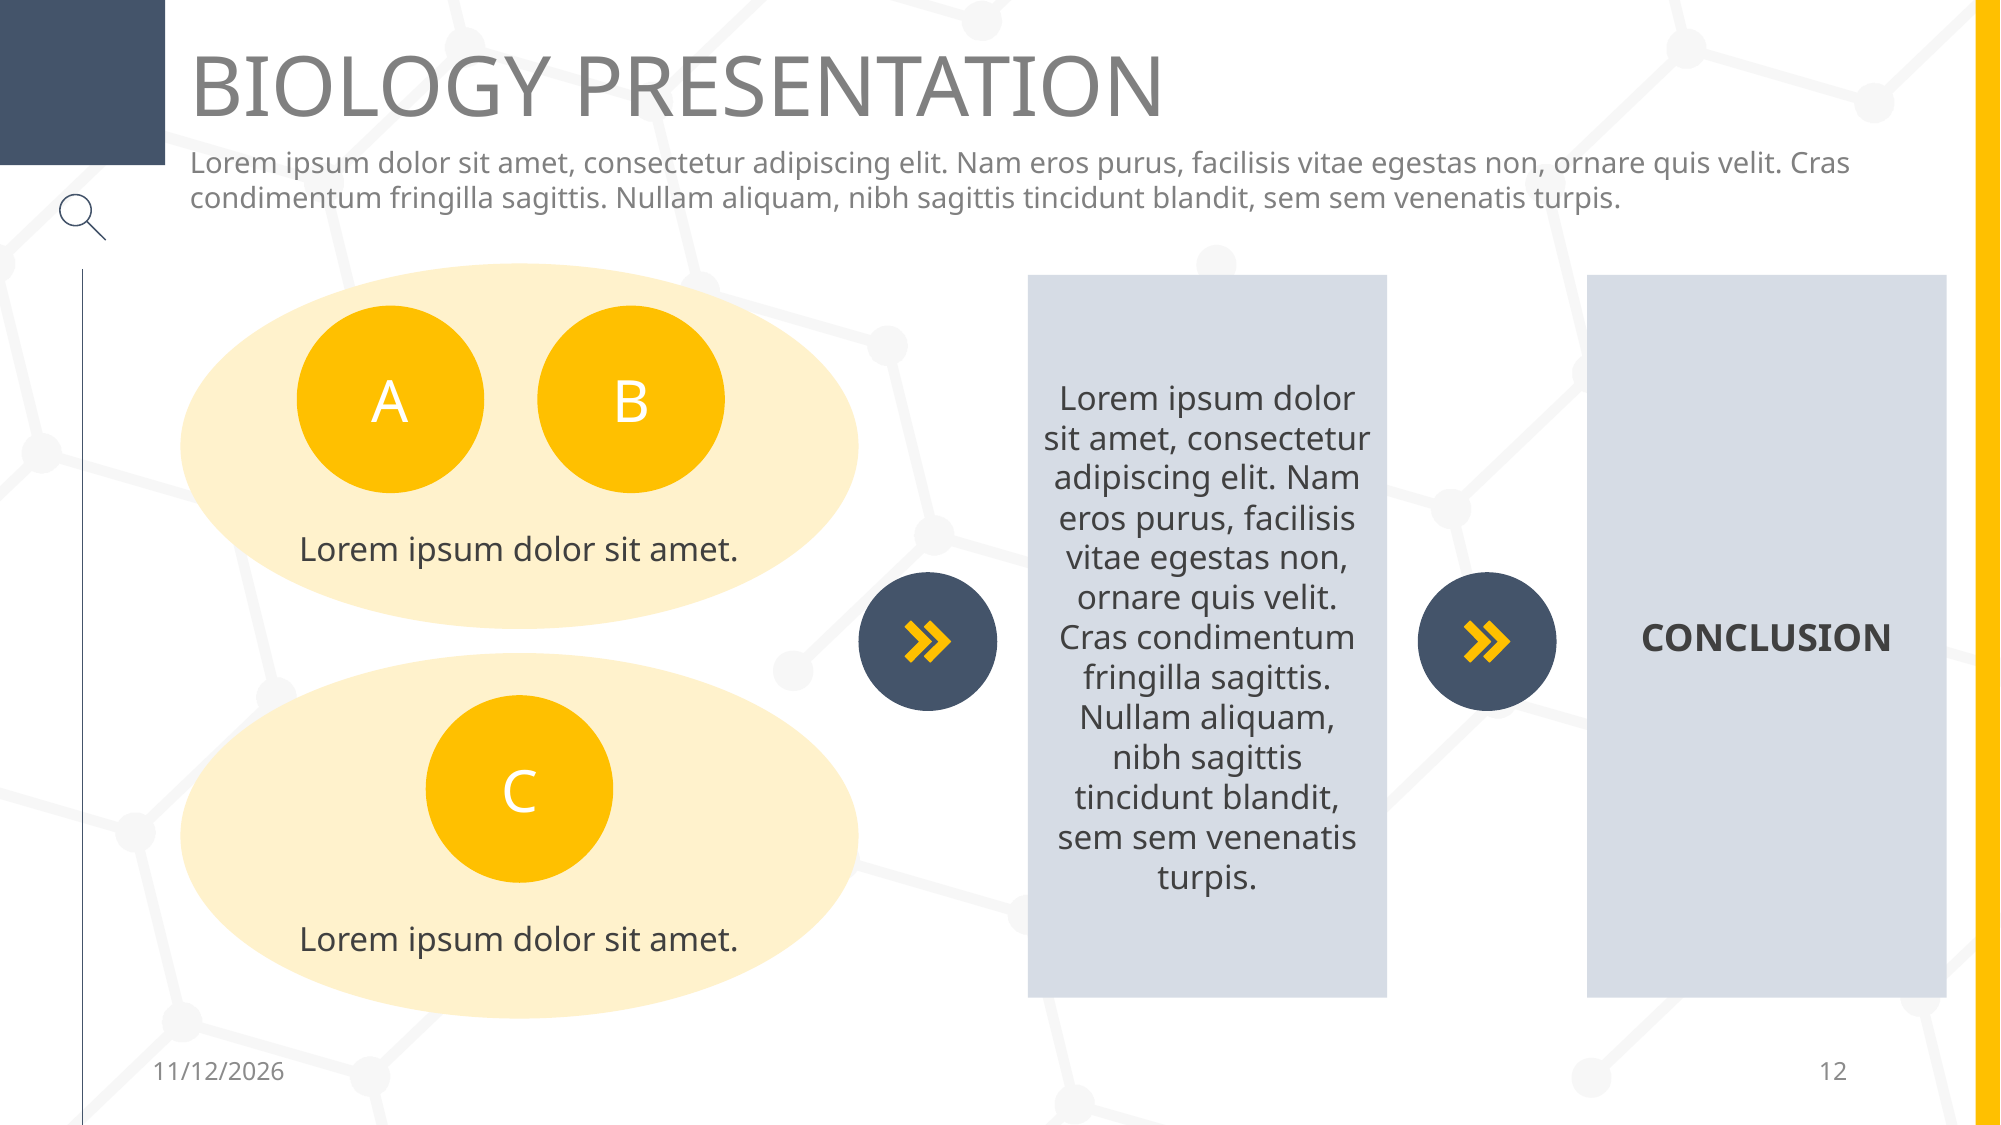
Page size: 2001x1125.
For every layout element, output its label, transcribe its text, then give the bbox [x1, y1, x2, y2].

text_box BIOLOGY PRESENTATION [189, 32, 1917, 133]
text_box Lorem ipsum dolor sit amet, consectetur adipiscing elit. Nam eros purus, facilisis vitae egestas non, ornare quis velit. Cras condimentum fringilla sagittis. Nullam aliquam, nibh sagittis tincidunt blandit, sem sem venenatis turpis. [189, 144, 1917, 215]
text_box B [536, 304, 726, 495]
text_box Lorem ipsum dolor sit amet. [179, 262, 860, 631]
text_box CONCLUSION [1586, 274, 1948, 999]
slide_number 12 [1412, 1042, 1863, 1103]
text_box C [424, 694, 615, 884]
text_box A [295, 304, 486, 495]
text_box Lorem ipsum dolor sit amet, consectetur adipiscing elit. Nam eros purus, facilisis vitae egestas non, ornare quis velit. Cras condimentum fringilla sagittis. Nullam aliquam, nibh sagittis tincidunt blandit, sem sem venenatis turpis. [1027, 274, 1388, 999]
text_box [1417, 572, 1557, 711]
text_box Lorem ipsum dolor sit amet. [179, 651, 860, 1020]
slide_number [137, 1042, 588, 1103]
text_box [858, 572, 998, 711]
